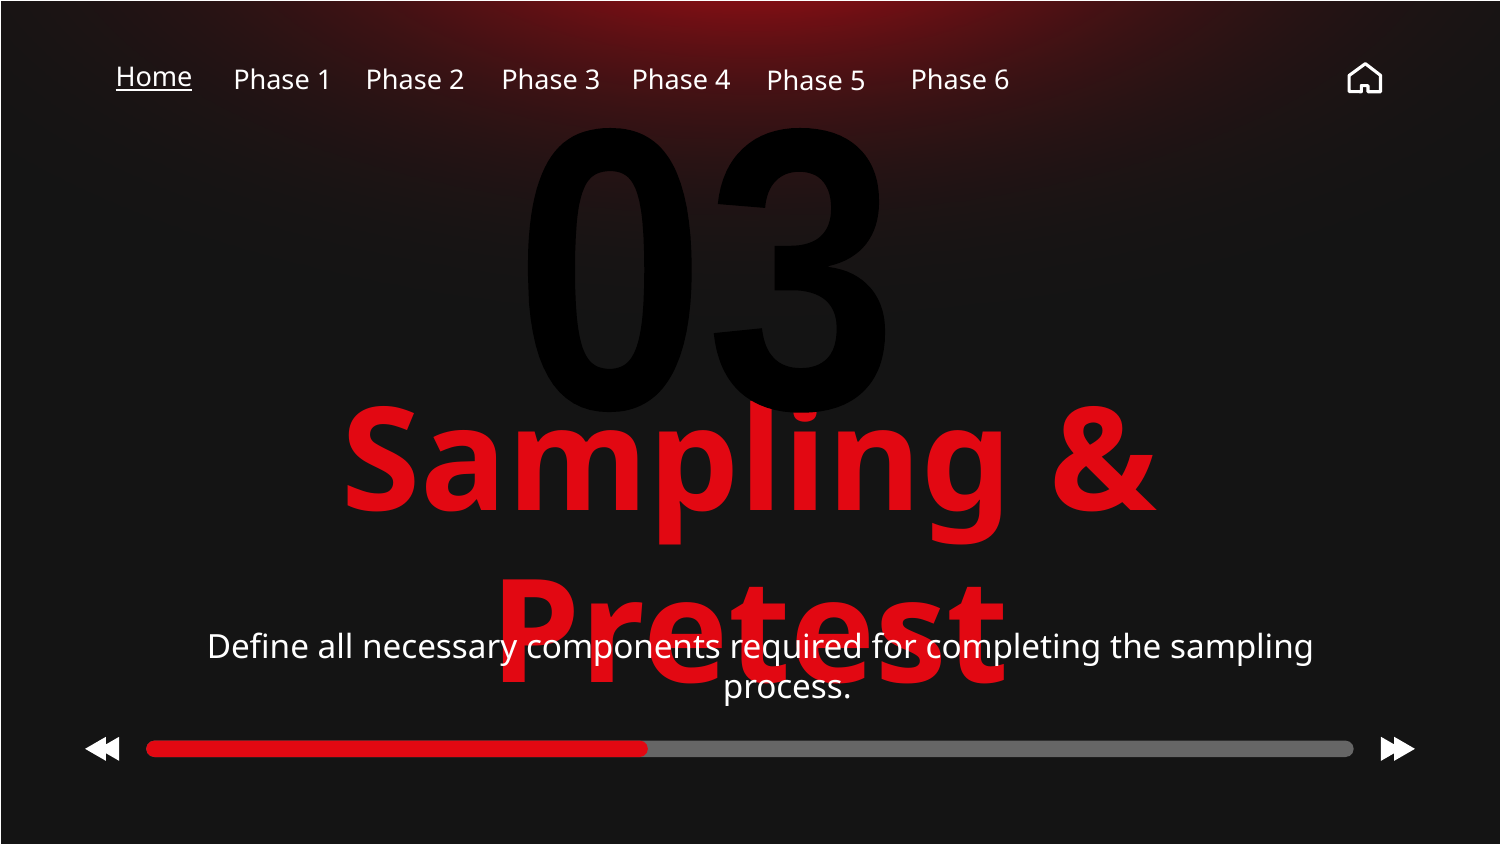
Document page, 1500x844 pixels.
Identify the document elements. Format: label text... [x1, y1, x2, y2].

subtitle Define all necessary components required for completing the sampling process. [146, 628, 1354, 702]
text_box [1394, 736, 1415, 761]
text_box [1349, 63, 1381, 92]
picture [2, 2, 1500, 844]
text_box [106, 736, 120, 761]
text_box Phase 6 [895, 53, 1031, 105]
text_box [145, 740, 1354, 758]
text_box [1380, 736, 1394, 761]
title Sampling & Pretest [146, 470, 1354, 609]
text_box [85, 736, 106, 761]
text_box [100, 51, 886, 106]
